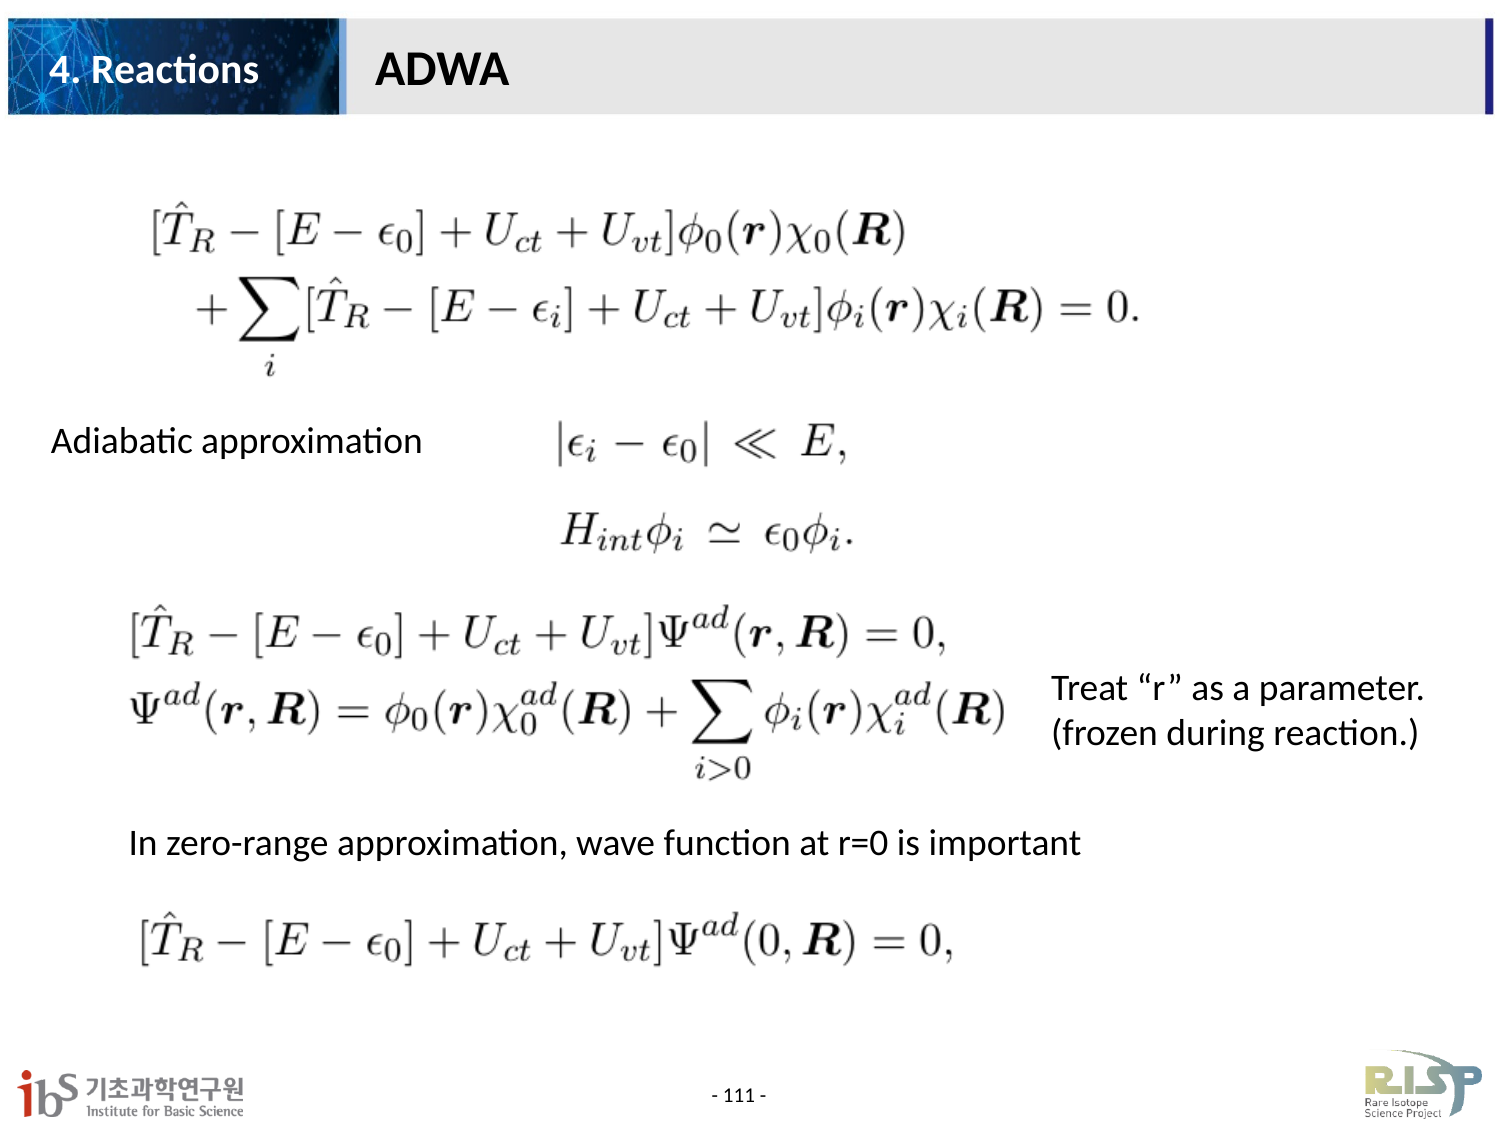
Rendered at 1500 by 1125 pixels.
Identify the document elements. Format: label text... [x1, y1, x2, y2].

picture [17, 1070, 243, 1117]
text_box Adiabatic approximation [36, 408, 438, 469]
picture [537, 405, 850, 473]
text_box In zero-range approximation, wave function at r=0 is important [113, 810, 1106, 871]
picture [2, 10, 1500, 130]
picture [1364, 1049, 1482, 1119]
picture [135, 172, 1150, 392]
picture [549, 494, 862, 560]
text_box Treat “r” as a parameter. (frozen during reaction.) [1036, 655, 1452, 761]
picture [98, 575, 1029, 799]
picture [111, 882, 964, 991]
